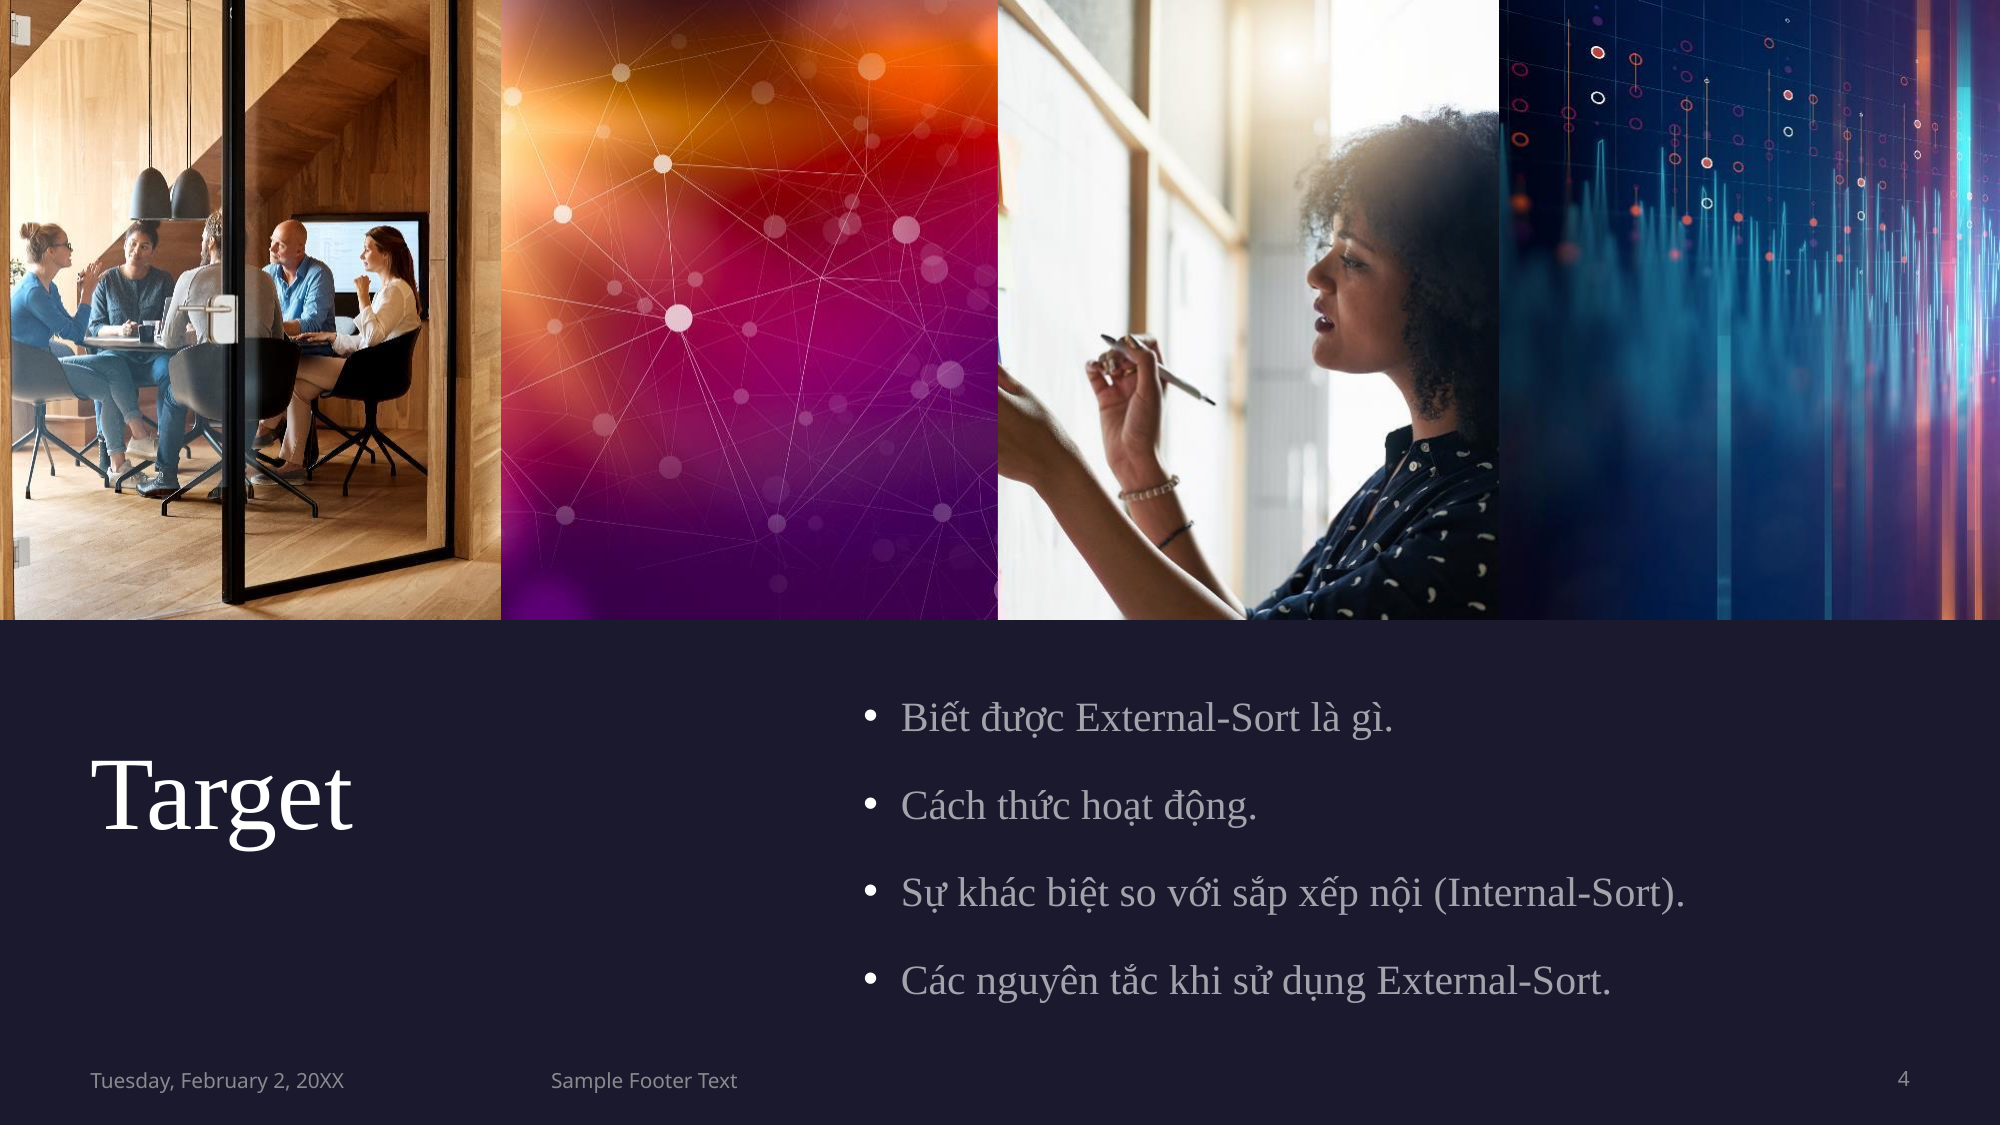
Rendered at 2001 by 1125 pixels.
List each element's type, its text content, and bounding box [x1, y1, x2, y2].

list Biết được External-Sort là gì. Cách thức hoạt động. Sự khác biệt so với sắp xếp nội (Internal-Sort). Các nguyên tắc khi sử dụng External-Sort. [863, 690, 1884, 947]
picture [0, 0, 2000, 620]
title Target [90, 739, 829, 996]
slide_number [90, 1067, 522, 1093]
slide_number 4 [1632, 1067, 1910, 1093]
footer Sample Footer Text [551, 1067, 1598, 1093]
